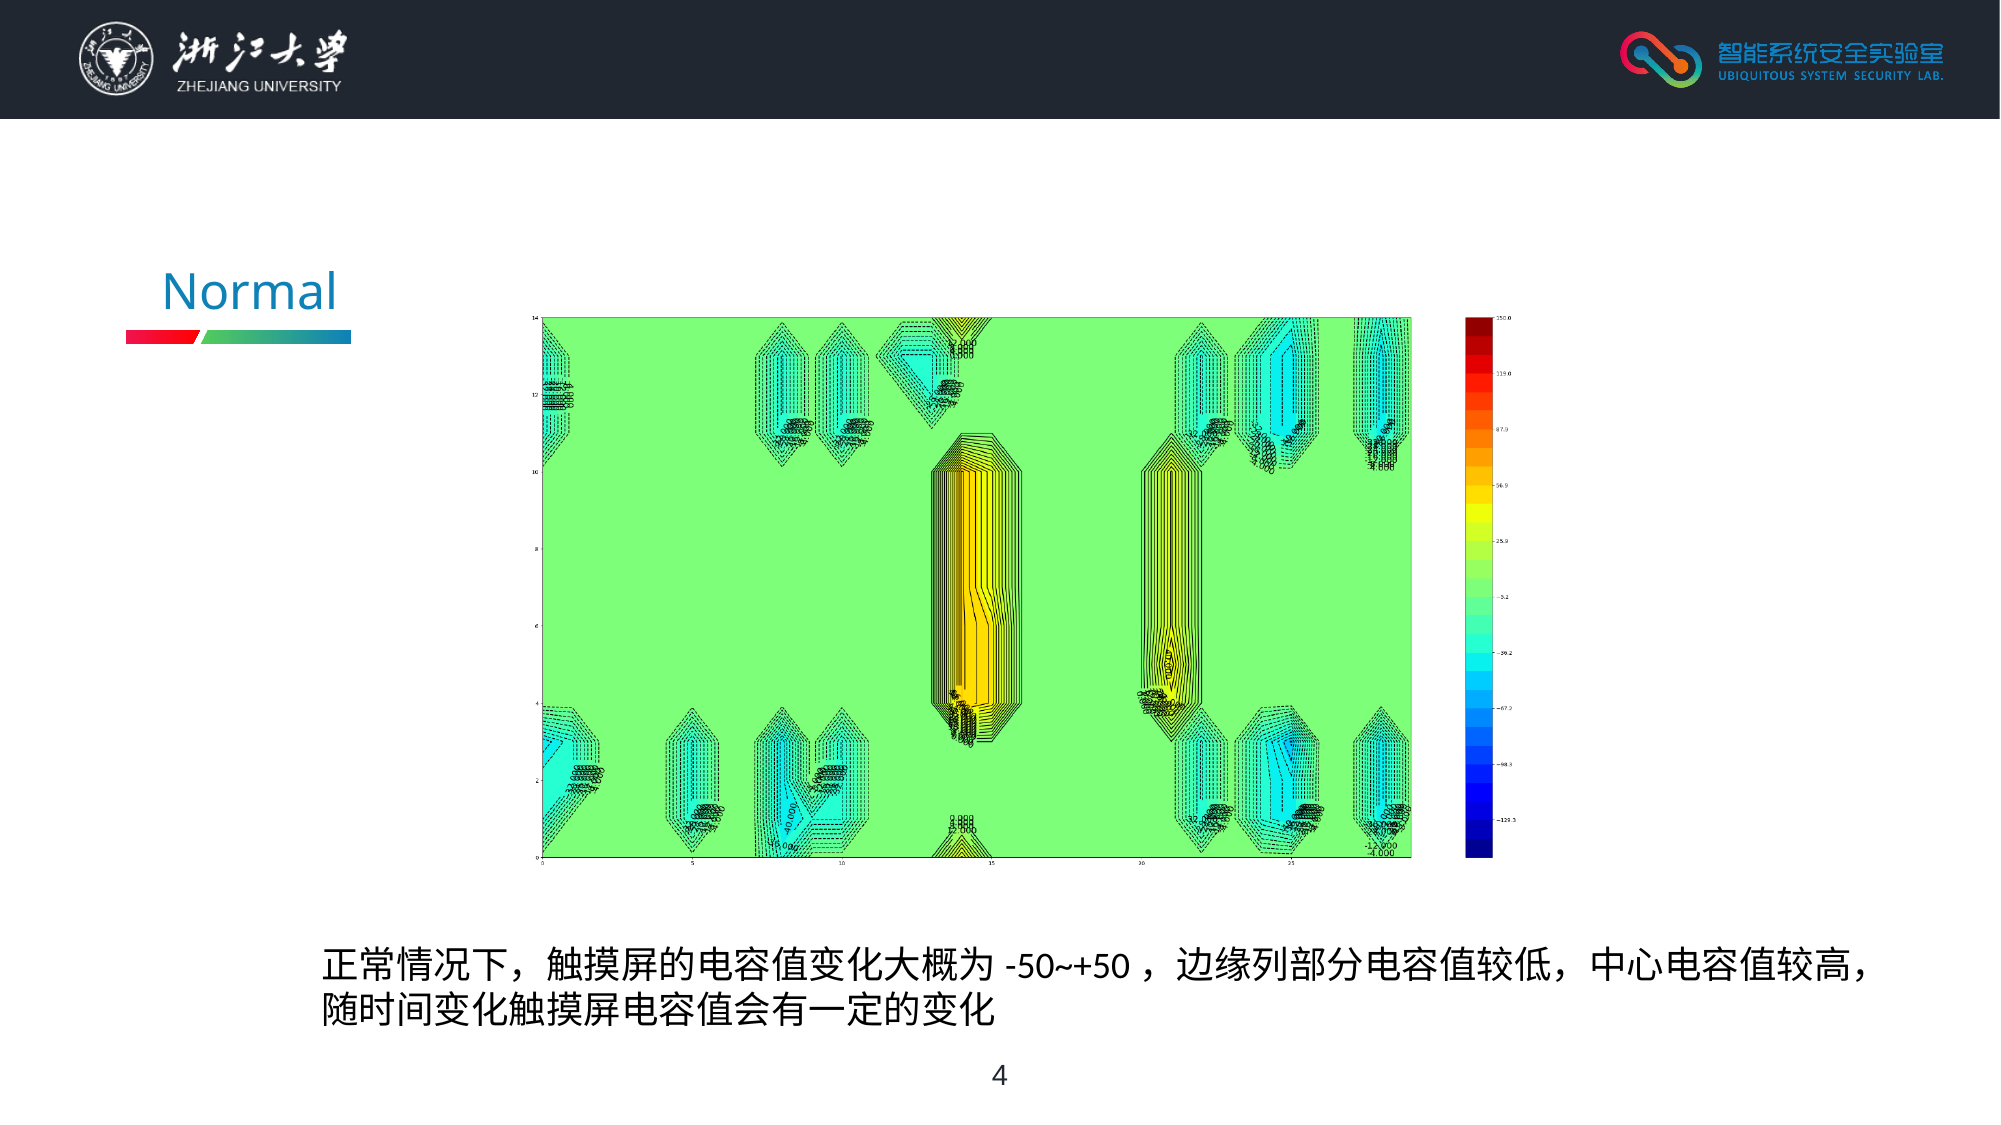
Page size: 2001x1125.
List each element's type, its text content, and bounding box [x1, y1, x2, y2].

text_box Normal [92, 259, 362, 339]
picture [79, 19, 359, 100]
text_box 正常情况下，触摸屏的电容值变化大概为-50~+50，边缘列部分电容值较低，中心电容值较高， 随时间变化触摸屏电容值会有一定的变化 [306, 933, 1951, 1039]
picture [1604, 15, 1949, 104]
picture [367, 233, 1769, 934]
